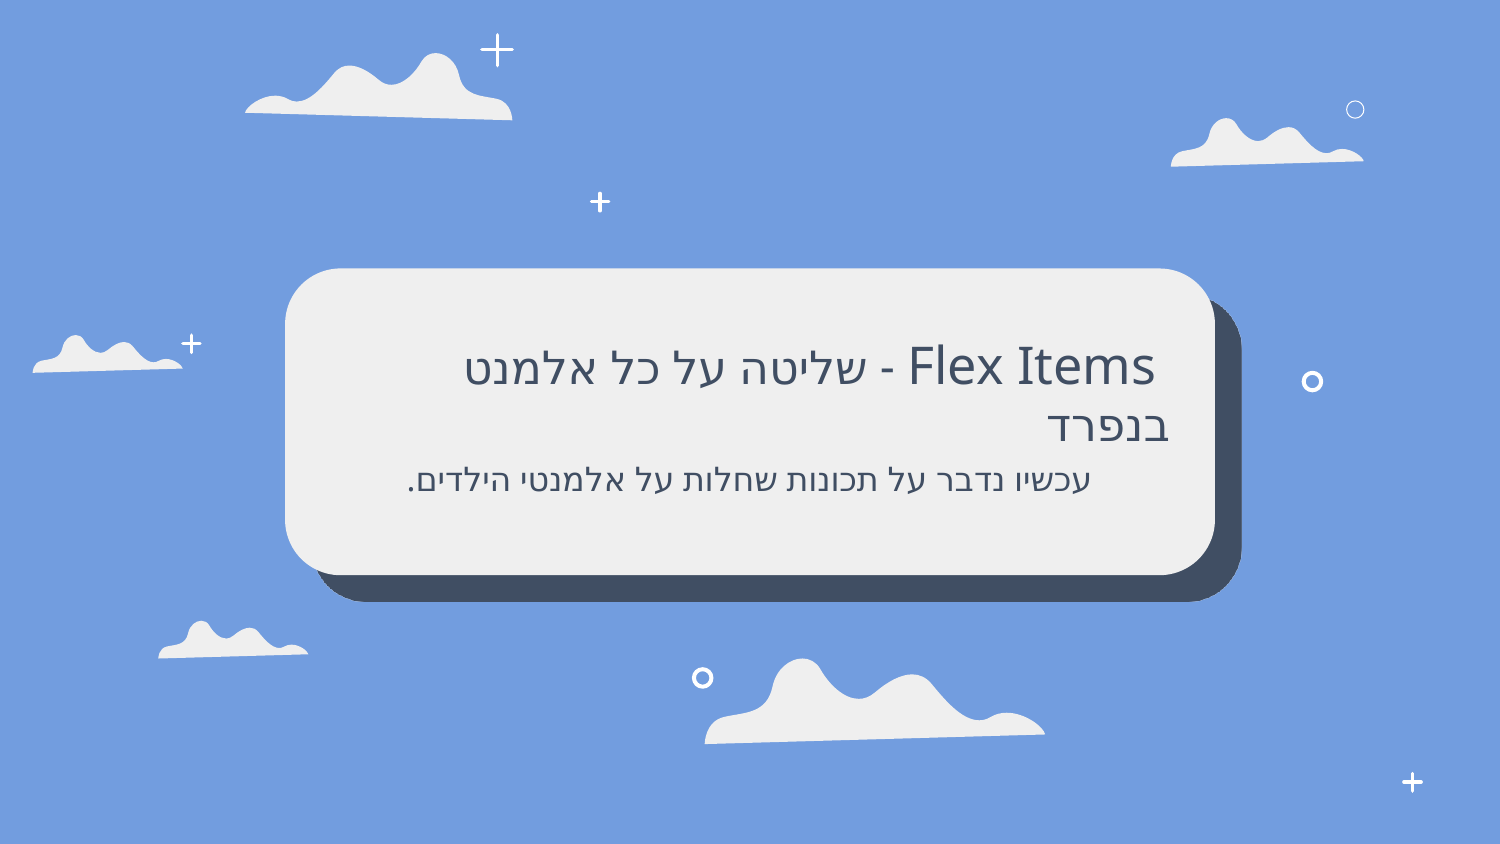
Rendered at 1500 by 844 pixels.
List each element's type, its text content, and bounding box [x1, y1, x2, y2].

title עכשיו נדבר על תכונות שחלות על אלמנטי הילדים. [319, 421, 1180, 535]
title Flex Items - שליטה על כל אלמנט בנפרד [324, 335, 1185, 449]
text_box [1170, 118, 1364, 167]
text_box [158, 620, 309, 659]
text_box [591, 193, 610, 212]
text_box [32, 335, 183, 373]
text_box [704, 658, 1046, 745]
text_box [285, 268, 1215, 576]
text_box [182, 334, 201, 353]
text_box [244, 53, 513, 121]
